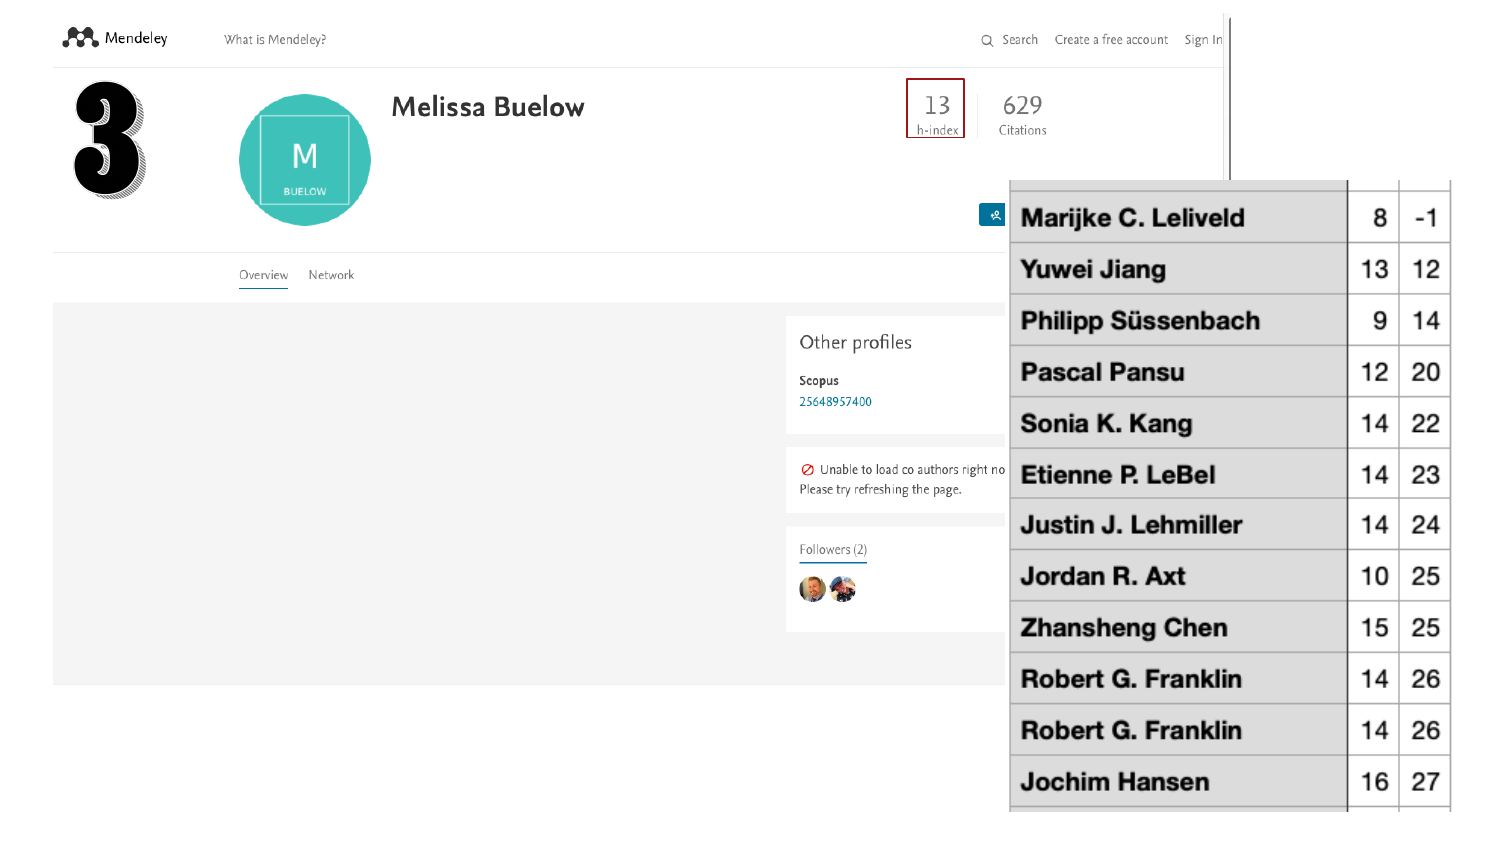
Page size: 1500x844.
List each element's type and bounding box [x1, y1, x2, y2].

picture [53, 13, 1456, 813]
